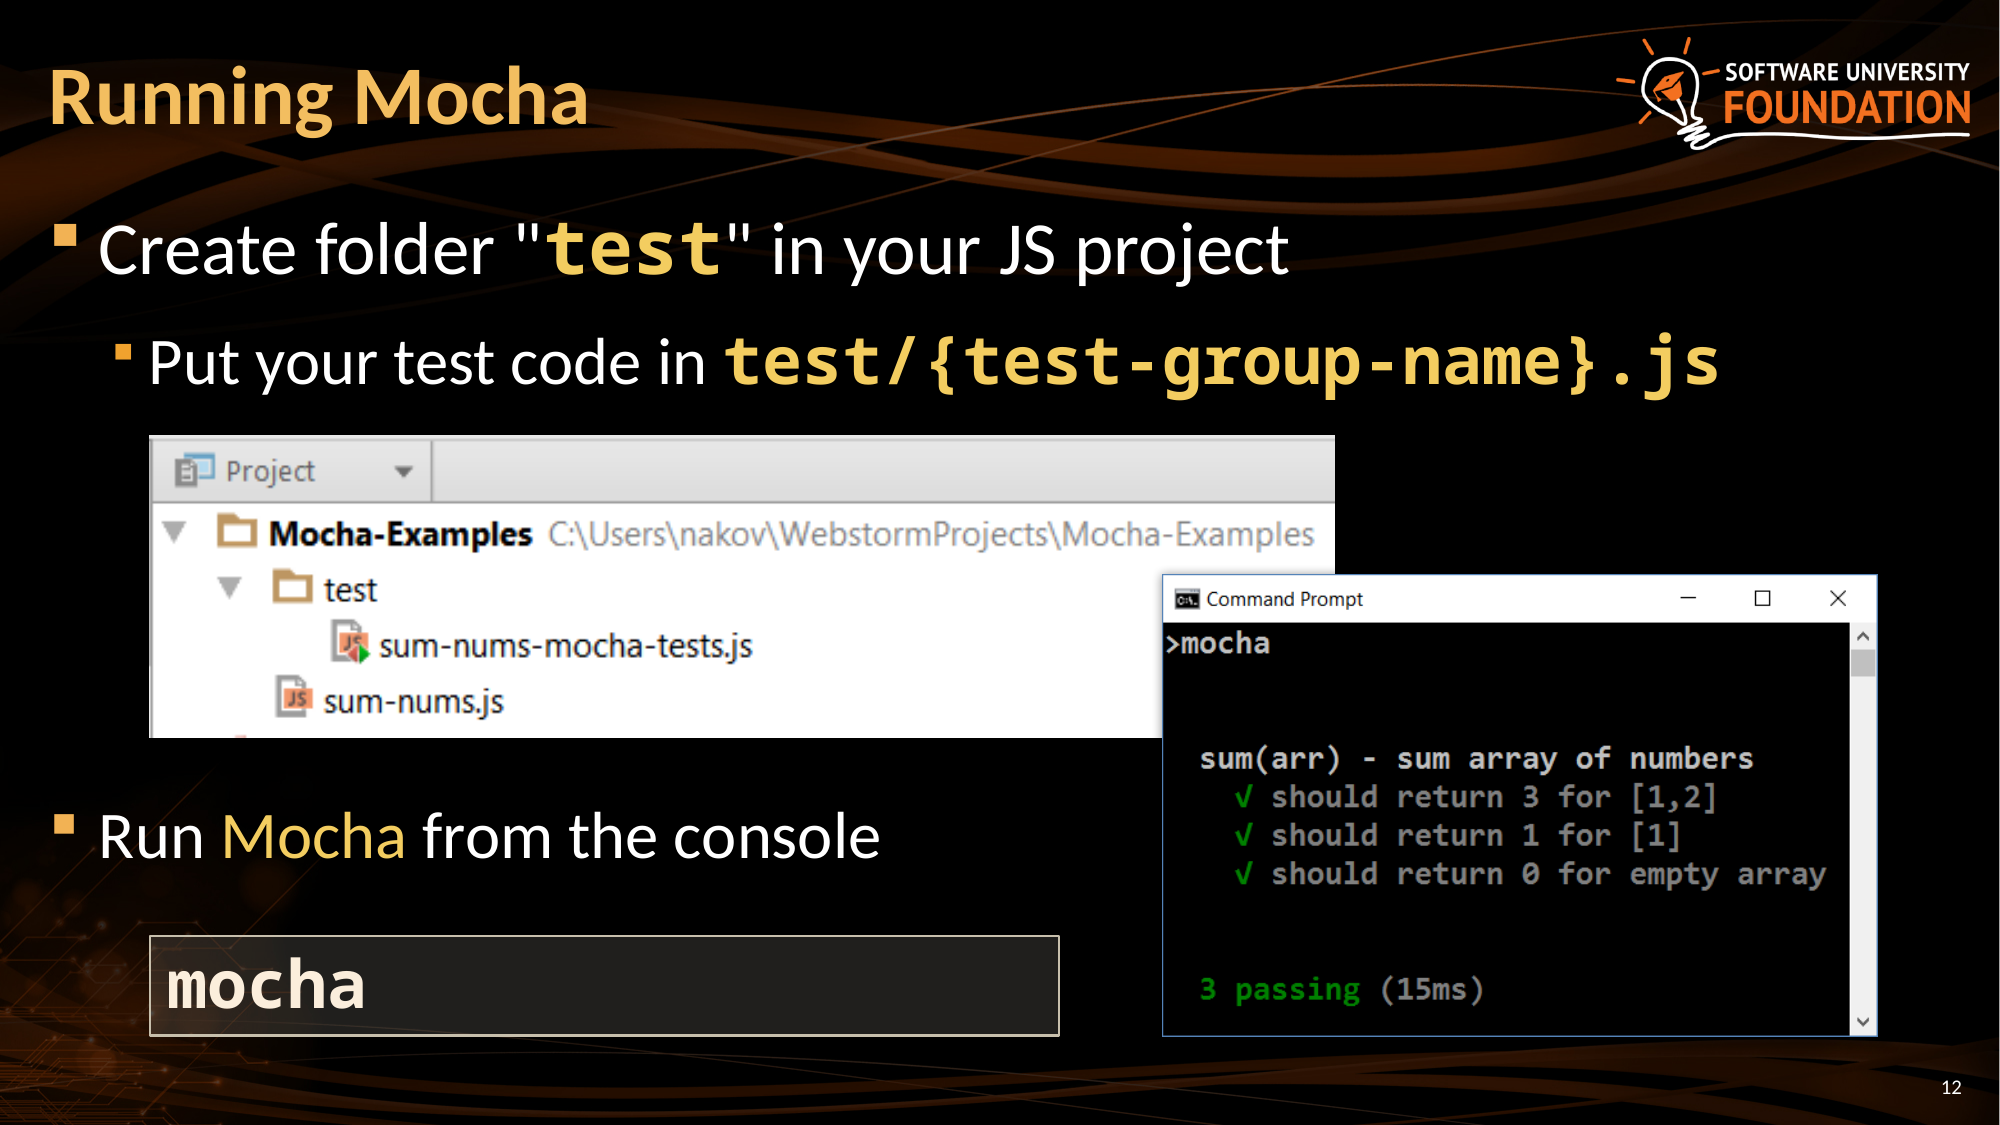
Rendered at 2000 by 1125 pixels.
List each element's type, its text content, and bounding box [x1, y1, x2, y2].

text_box mocha [149, 936, 1060, 1036]
picture [0, 0, 2000, 1125]
list Create folder "test" in your JS project Put your test code in test/{test-group-name}.js Run Mocha from the console [31, 188, 1968, 1103]
title Running Mocha [30, 6, 1602, 189]
